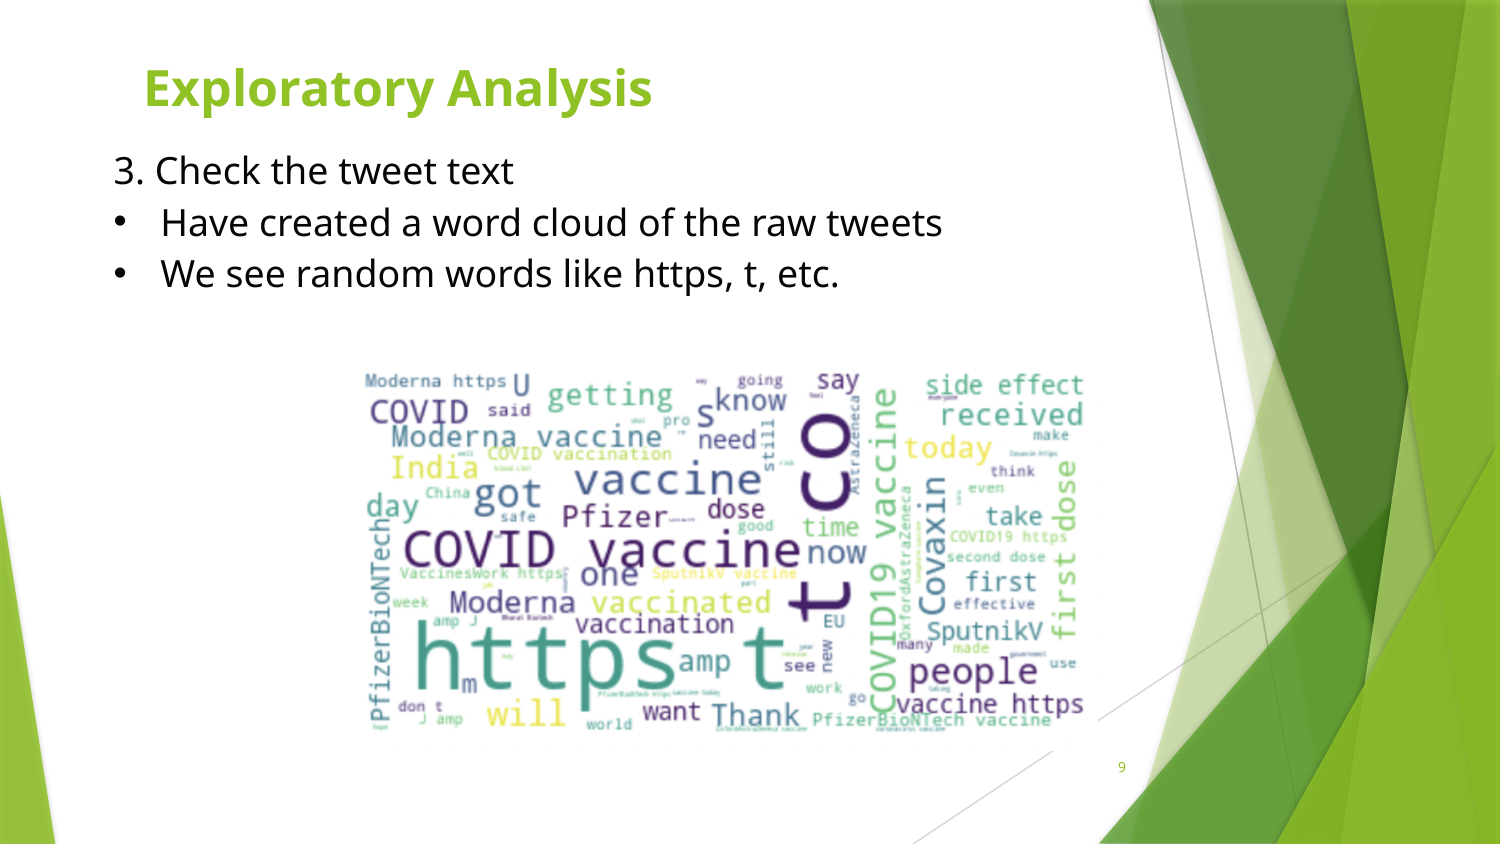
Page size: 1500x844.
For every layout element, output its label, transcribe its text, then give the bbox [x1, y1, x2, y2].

title Exploratory Analysis [128, 16, 1372, 125]
slide_number 9 [1056, 743, 1141, 789]
picture [363, 366, 1098, 751]
text_box 3. Check the tweet text Have created a word cloud of the raw tweets We see random words like https, t, etc. [98, 125, 1402, 332]
